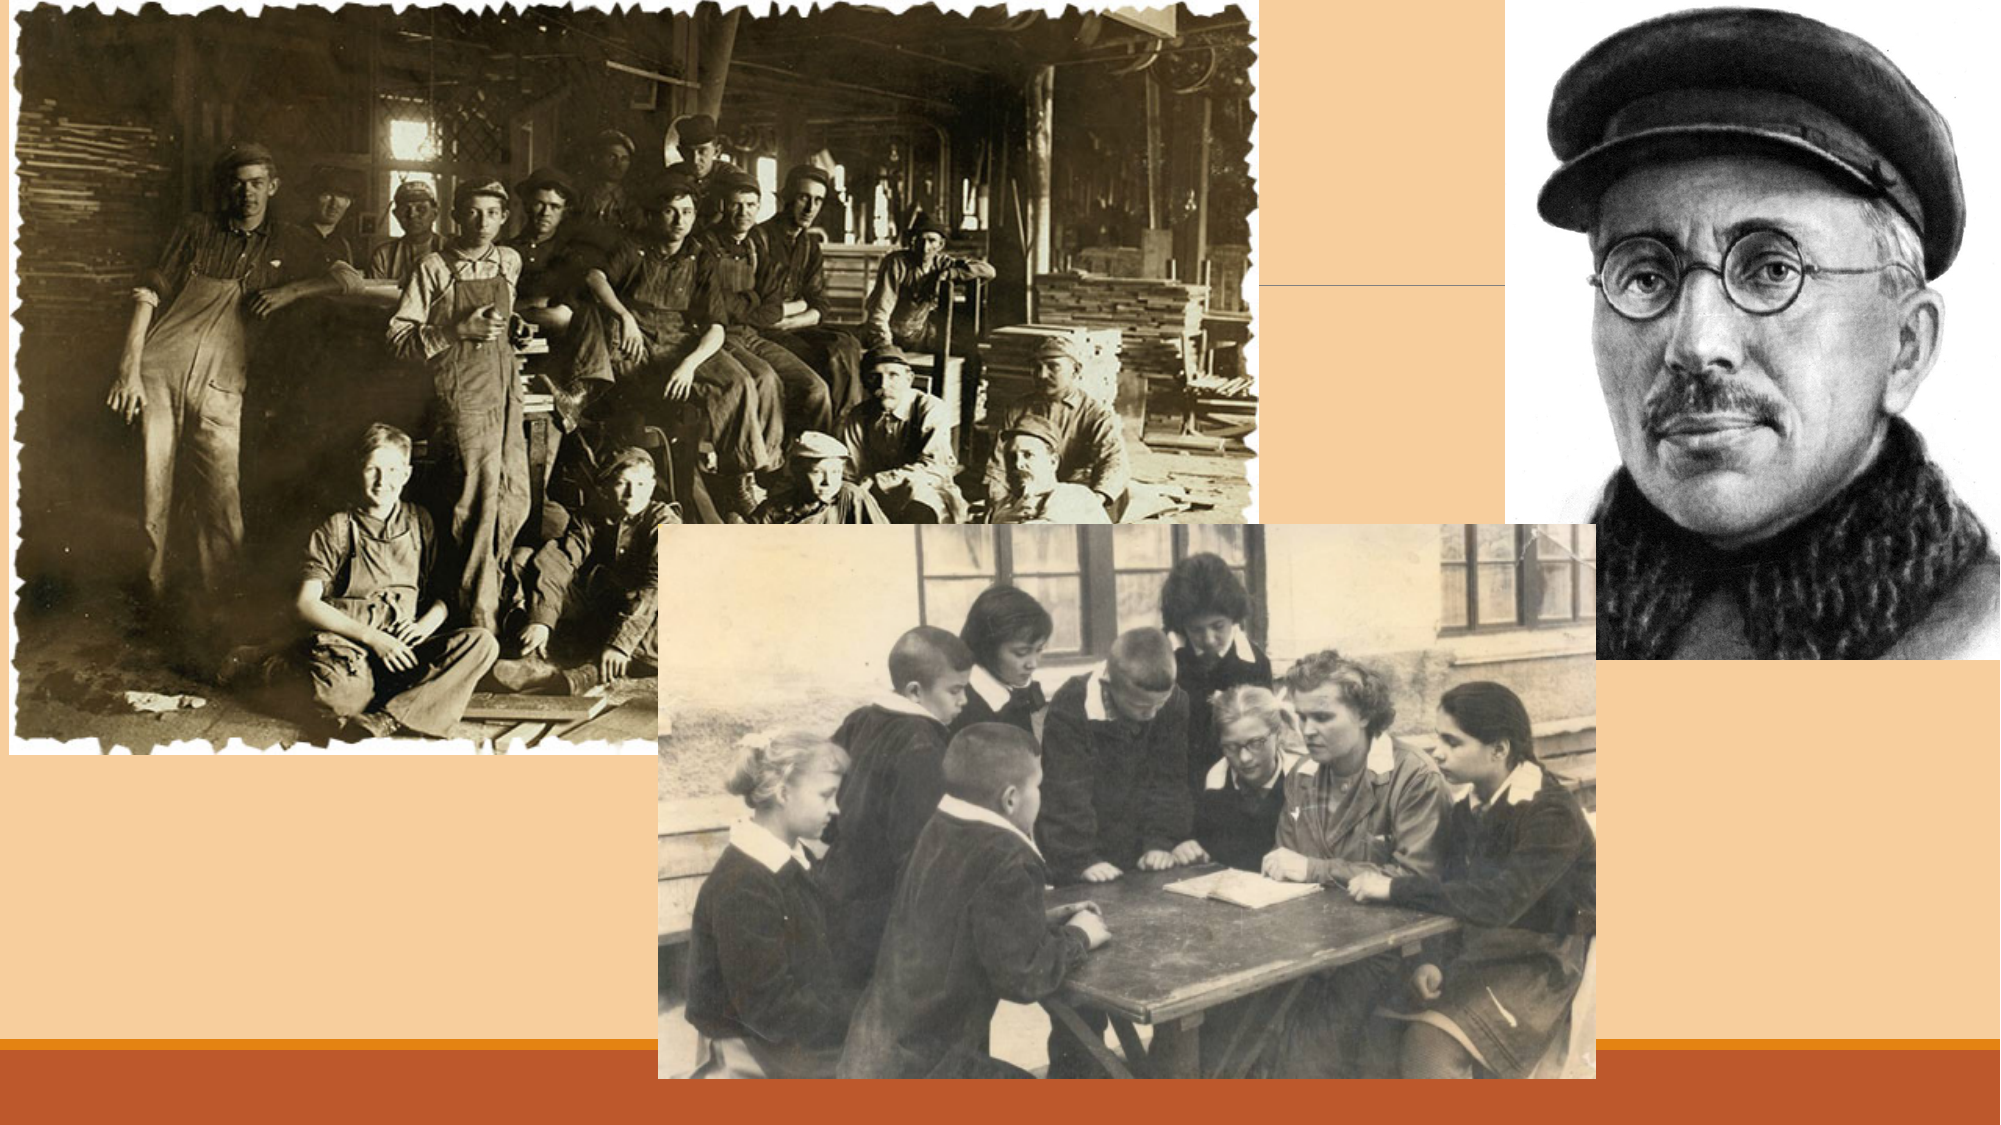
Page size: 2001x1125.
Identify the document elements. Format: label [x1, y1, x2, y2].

list [1504, 0, 2000, 661]
picture [9, 0, 1597, 1080]
